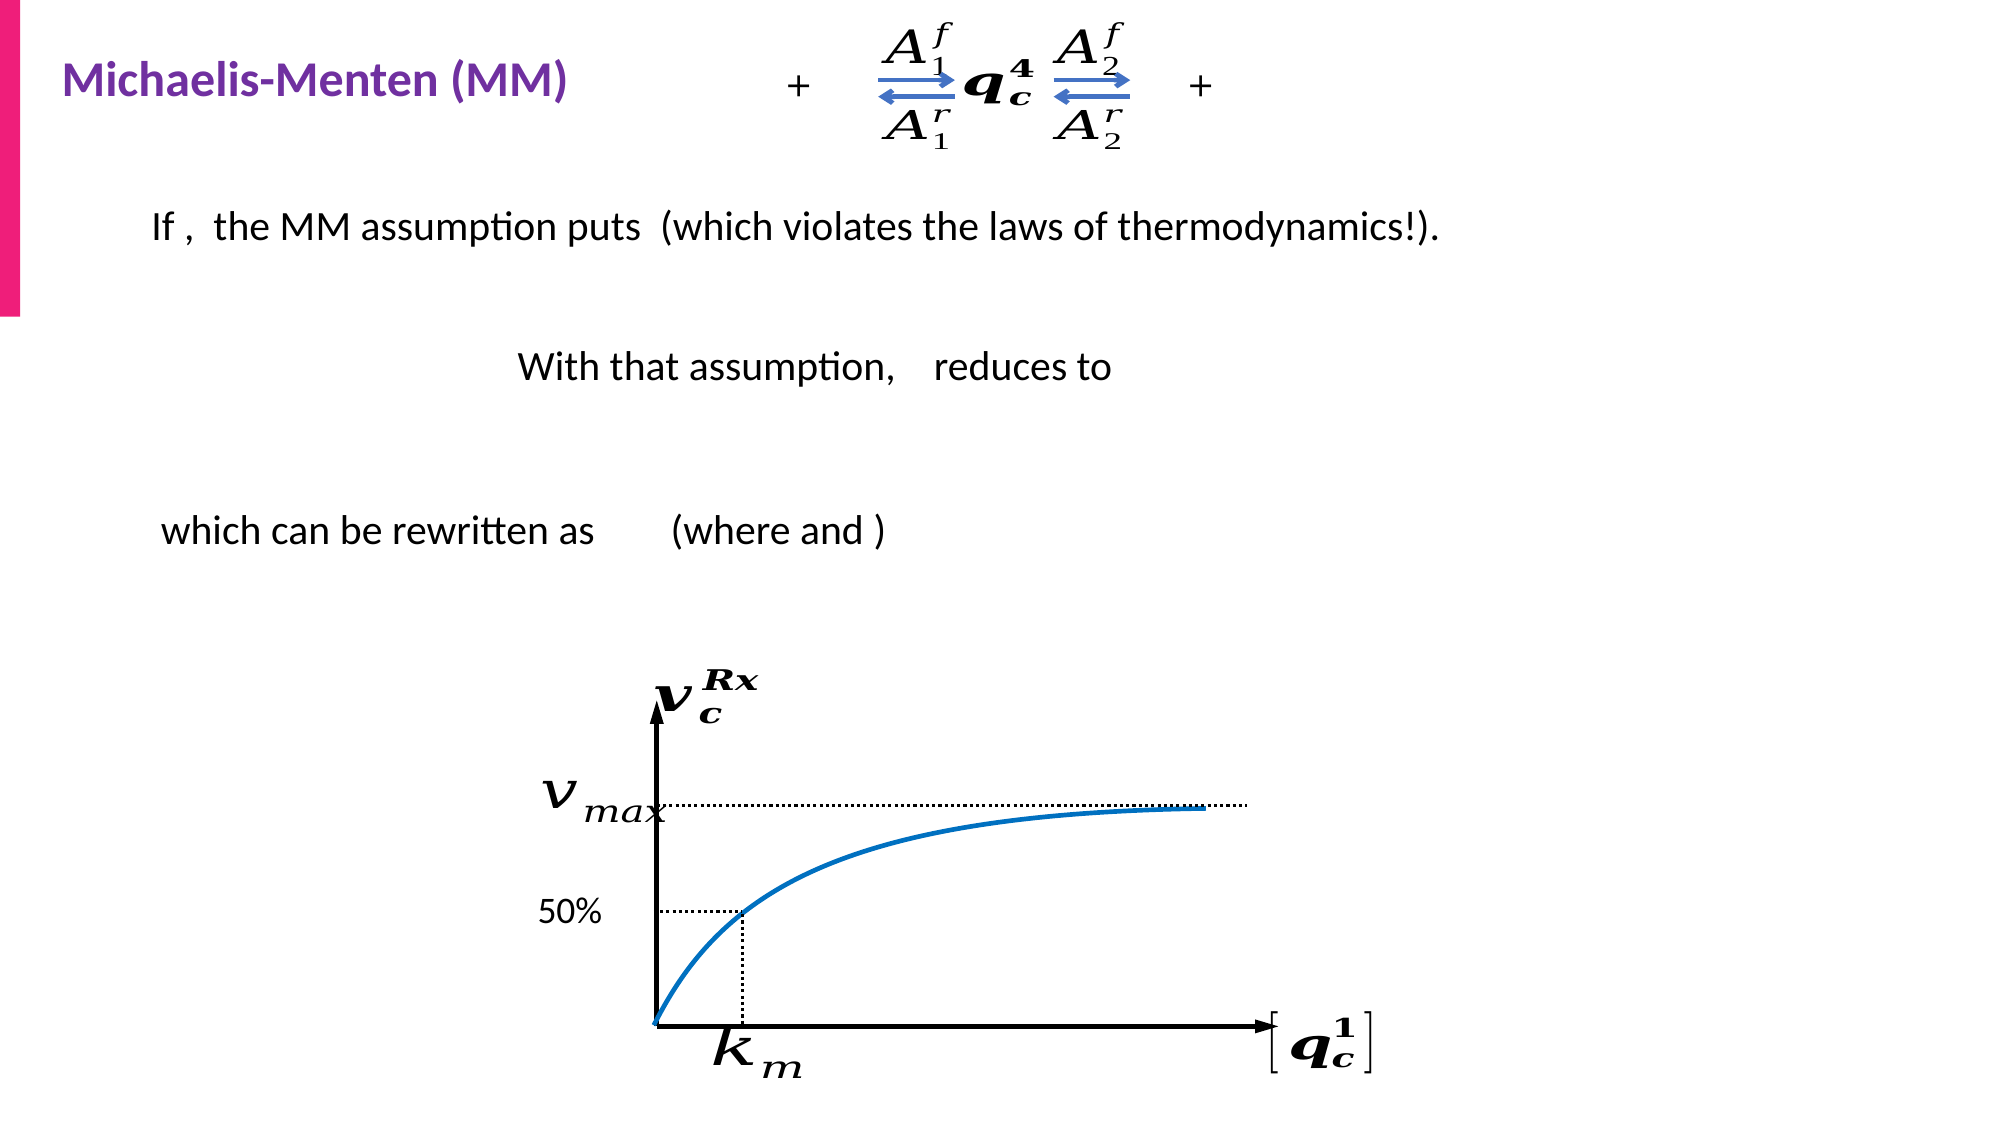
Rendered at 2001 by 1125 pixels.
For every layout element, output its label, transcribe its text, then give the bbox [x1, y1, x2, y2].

text_box Michaelis-Menten (MM) [46, 39, 640, 114]
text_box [146, 494, 1702, 1086]
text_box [734, 17, 1266, 156]
text_box [0, 0, 21, 318]
